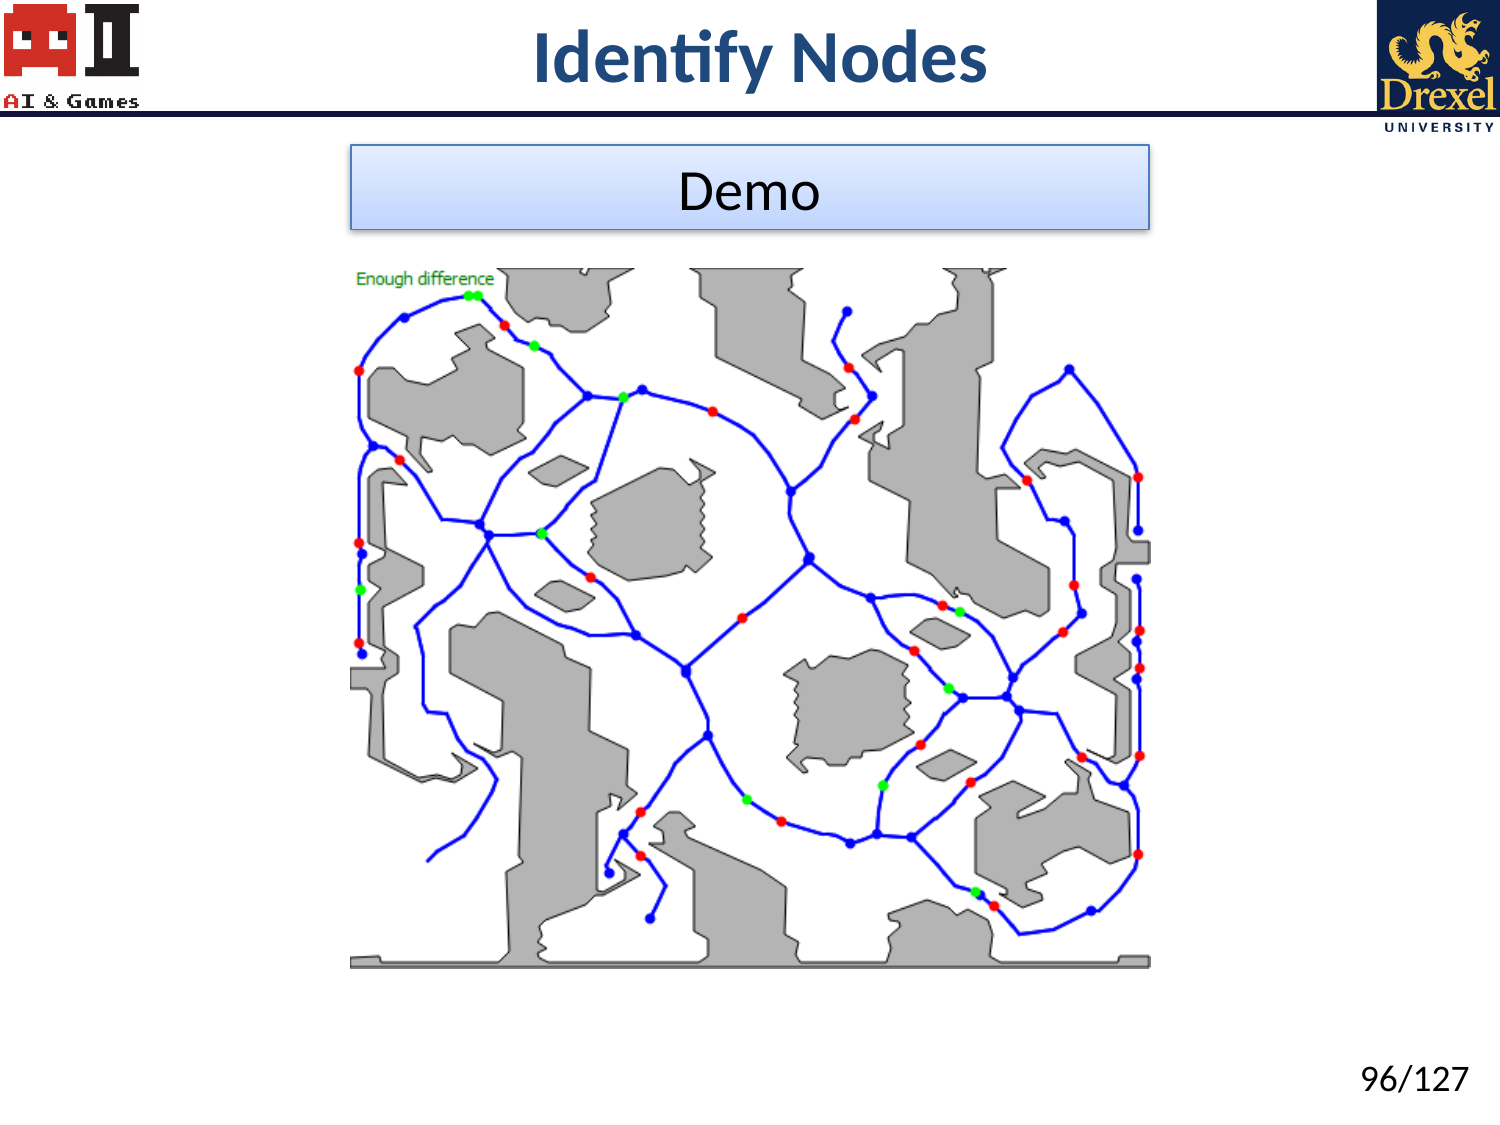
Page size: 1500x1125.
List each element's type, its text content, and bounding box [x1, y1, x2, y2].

picture [1376, 117, 1500, 132]
picture [1377, 0, 1500, 111]
picture [4, 4, 139, 108]
text_box Demo [350, 144, 1150, 230]
picture [350, 268, 1152, 970]
title Identify Nodes [144, 0, 1377, 115]
